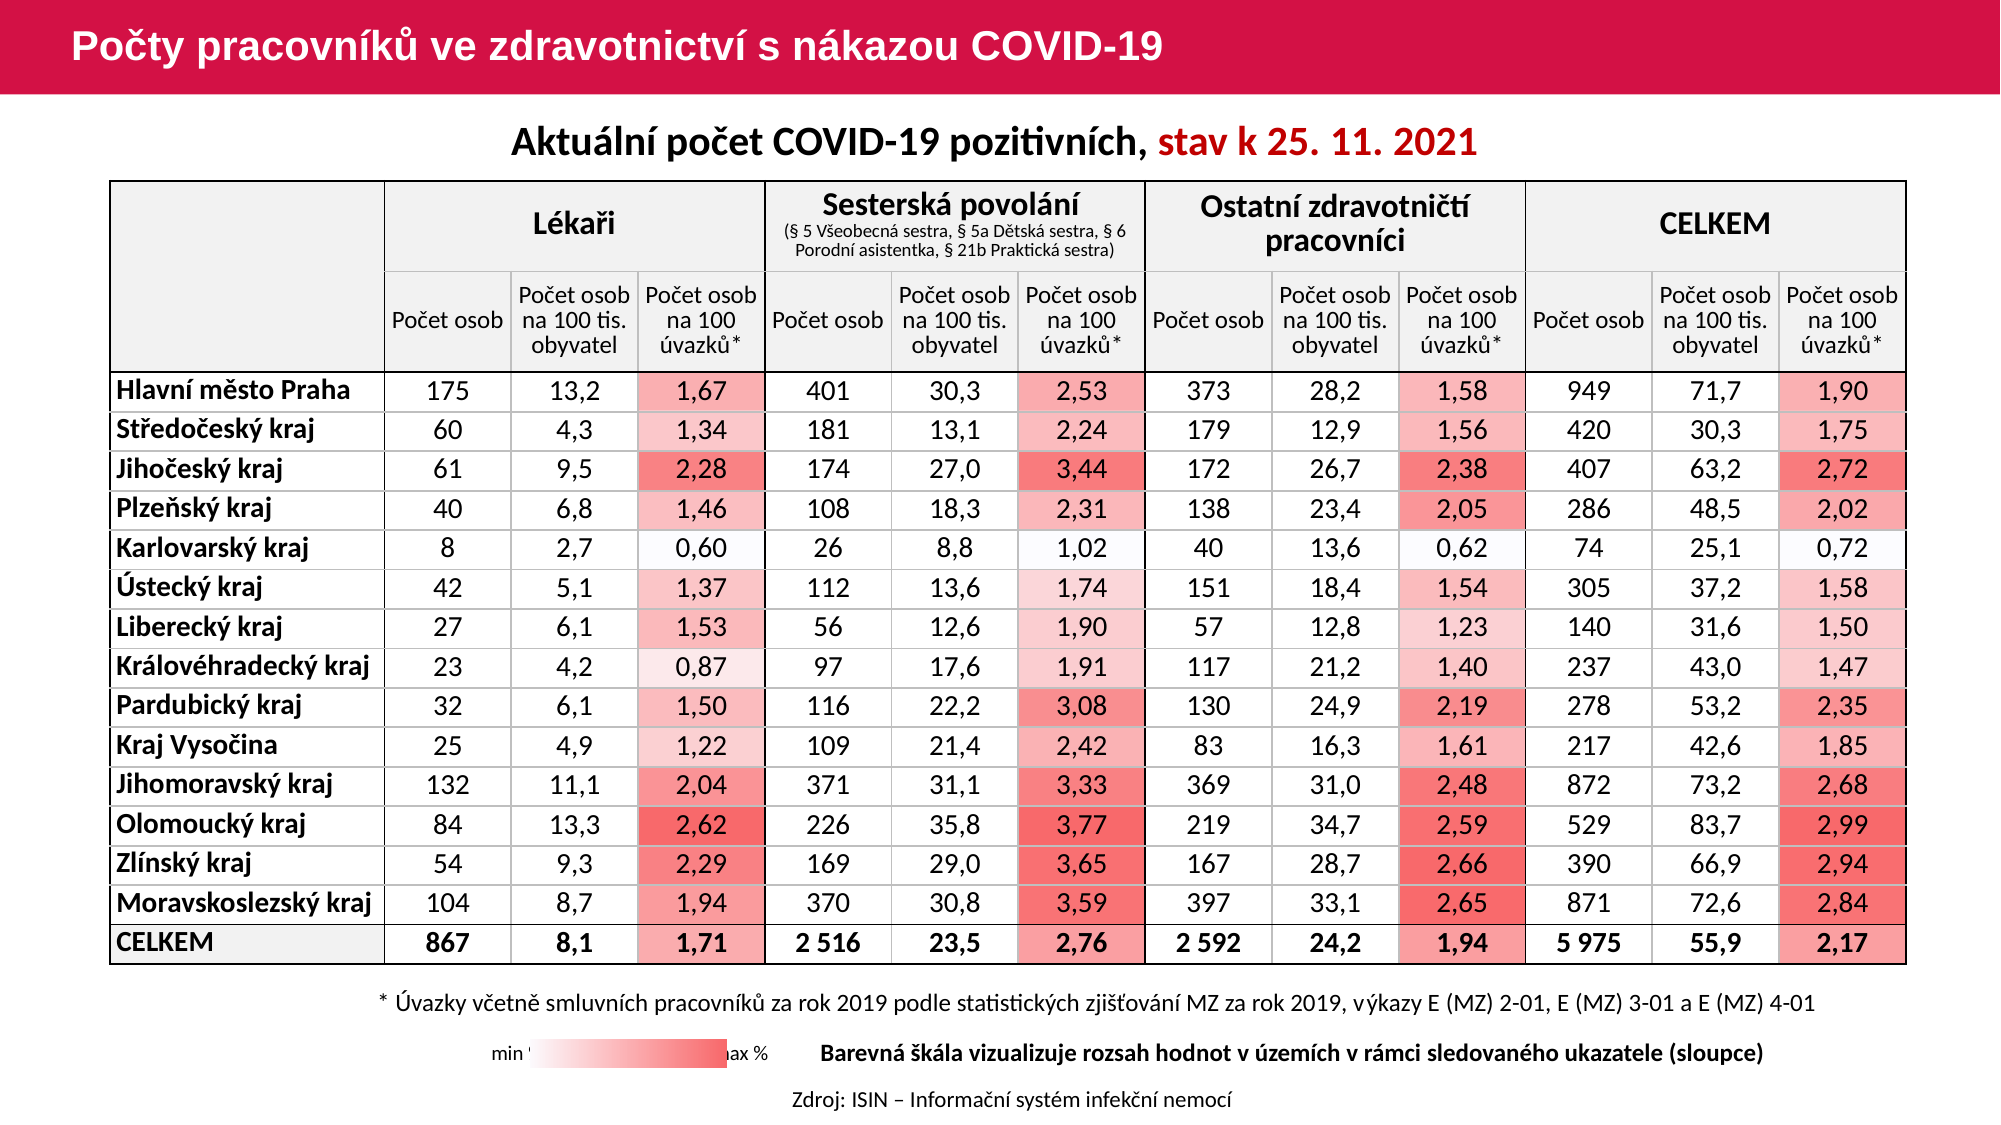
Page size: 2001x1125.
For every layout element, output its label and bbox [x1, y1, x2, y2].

table_cell [766, 373, 891, 411]
table_cell [512, 807, 637, 845]
table_cell [385, 847, 510, 884]
table_cell [639, 847, 764, 884]
table_header [1146, 182, 1525, 271]
table_cell [1400, 886, 1525, 924]
title [56, 0, 1287, 95]
table_cell [111, 492, 384, 529]
table_cell [1780, 531, 1905, 569]
table_cell [1273, 807, 1398, 845]
table_cell [512, 452, 637, 490]
table_cell [892, 847, 1017, 884]
table_cell [1780, 925, 1905, 963]
table_cell [766, 886, 891, 924]
table_cell [111, 886, 384, 924]
table_cell [1273, 570, 1398, 608]
table_cell [111, 413, 384, 450]
table_cell [892, 728, 1017, 766]
table_cell [1653, 689, 1778, 726]
table_cell [1019, 570, 1144, 608]
table_cell [1273, 272, 1398, 371]
table_cell [892, 807, 1017, 845]
table_cell [1400, 570, 1525, 608]
table_cell [512, 373, 637, 411]
table_cell [1273, 373, 1398, 411]
table_cell [1400, 452, 1525, 490]
table_cell [766, 610, 891, 648]
table_cell [111, 373, 384, 411]
table_cell [1526, 847, 1651, 884]
table_cell [111, 807, 384, 845]
table_cell [892, 492, 1017, 529]
table_cell [512, 768, 637, 805]
table_cell [766, 689, 891, 726]
table_cell [1400, 492, 1525, 529]
table_cell [1273, 886, 1398, 924]
table_cell [1400, 610, 1525, 648]
table_cell [639, 531, 764, 569]
table_cell [1146, 807, 1271, 845]
table_cell [1780, 728, 1905, 766]
table_cell [111, 610, 384, 648]
table_cell [766, 768, 891, 805]
table_header [385, 182, 764, 271]
table_cell [1780, 272, 1905, 371]
table_cell [1400, 649, 1525, 687]
table_cell [1019, 373, 1144, 411]
table_cell [1526, 807, 1651, 845]
table_cell [111, 689, 384, 726]
table_cell [1653, 492, 1778, 529]
table_cell [1146, 886, 1271, 924]
table_cell [639, 925, 764, 963]
table_cell [1653, 649, 1778, 687]
table_cell [1780, 373, 1905, 411]
table_cell [1019, 452, 1144, 490]
table_cell [1273, 492, 1398, 529]
table_cell [1653, 925, 1778, 963]
table_cell [1526, 728, 1651, 766]
table_cell [1526, 373, 1651, 411]
table_cell [1526, 610, 1651, 648]
table_cell [1146, 689, 1271, 726]
table_cell [1273, 768, 1398, 805]
table_cell [1400, 413, 1525, 450]
table_cell [1273, 531, 1398, 569]
table_cell [1526, 531, 1651, 569]
table_cell [1526, 413, 1651, 450]
table_cell [1400, 925, 1525, 963]
table_cell [385, 373, 510, 411]
table_cell [385, 272, 510, 371]
table_cell [1780, 452, 1905, 490]
table_cell [111, 570, 384, 608]
table_cell [1653, 272, 1778, 371]
table_cell [1780, 847, 1905, 884]
table_cell [766, 452, 891, 490]
table_cell [1526, 570, 1651, 608]
table_cell [1400, 847, 1525, 884]
table_cell [639, 886, 764, 924]
table_cell [1146, 531, 1271, 569]
table_cell [385, 531, 510, 569]
table_cell [1273, 847, 1398, 884]
text_box [490, 1077, 1535, 1120]
table_cell [385, 925, 510, 963]
table_cell [892, 649, 1017, 687]
table_cell [1400, 689, 1525, 726]
table_cell [639, 728, 764, 766]
table_cell [639, 807, 764, 845]
table_cell [892, 452, 1017, 490]
table_cell [766, 492, 891, 529]
table_cell [1273, 413, 1398, 450]
table_cell [639, 272, 764, 371]
table_cell [385, 570, 510, 608]
table_cell [892, 886, 1017, 924]
table_cell [639, 649, 764, 687]
table_cell [1780, 492, 1905, 529]
table_cell [1019, 492, 1144, 529]
table_cell [766, 272, 891, 371]
table_cell [892, 689, 1017, 726]
table_cell [1019, 728, 1144, 766]
table_cell [1780, 768, 1905, 805]
table_cell [892, 373, 1017, 411]
table_cell [1273, 689, 1398, 726]
table_cell [1526, 689, 1651, 726]
table_cell [639, 610, 764, 648]
table_cell [766, 807, 891, 845]
text_box [99, 106, 1900, 171]
table_cell [385, 649, 510, 687]
table_cell [1780, 807, 1905, 845]
table_cell [1019, 886, 1144, 924]
table_cell [766, 413, 891, 450]
table_cell [1019, 413, 1144, 450]
table_cell [1273, 452, 1398, 490]
table_cell [766, 925, 891, 963]
table_cell [1653, 886, 1778, 924]
table_cell [766, 570, 891, 608]
table_cell [1526, 768, 1651, 805]
table_cell [1526, 886, 1651, 924]
table_cell [385, 689, 510, 726]
table_cell [1146, 847, 1271, 884]
table_cell [512, 649, 637, 687]
table_cell [512, 689, 637, 726]
table_cell [512, 492, 637, 529]
table_cell [892, 610, 1017, 648]
table_cell [385, 768, 510, 805]
table_cell [1400, 728, 1525, 766]
table_cell [1653, 768, 1778, 805]
table_cell [111, 925, 384, 963]
table_cell [1146, 610, 1271, 648]
table_cell [1780, 570, 1905, 608]
text_box [454, 1029, 1963, 1075]
table_cell [1780, 886, 1905, 924]
table_cell [512, 413, 637, 450]
table_cell [892, 570, 1017, 608]
table_cell [1146, 272, 1271, 371]
table_cell [1653, 728, 1778, 766]
table_cell [1526, 452, 1651, 490]
table_cell [385, 452, 510, 490]
table_cell [1146, 373, 1271, 411]
table_cell [1526, 649, 1651, 687]
table_cell [385, 492, 510, 529]
table_cell [385, 807, 510, 845]
table_cell [892, 531, 1017, 569]
table_cell [111, 847, 384, 884]
table_cell [1019, 847, 1144, 884]
table_cell [512, 272, 637, 371]
table_cell [1400, 768, 1525, 805]
table_cell [385, 610, 510, 648]
table_cell [1400, 807, 1525, 845]
table_cell [1019, 649, 1144, 687]
table_cell [1653, 413, 1778, 450]
table_cell [892, 768, 1017, 805]
table_cell [1273, 610, 1398, 648]
table_cell [1526, 492, 1651, 529]
table_cell [1019, 689, 1144, 726]
table_cell [892, 272, 1017, 371]
table_cell [1019, 807, 1144, 845]
table_header [766, 182, 1144, 271]
table_cell [639, 689, 764, 726]
table_cell [1146, 452, 1271, 490]
table_cell [1400, 272, 1525, 371]
table_cell [1400, 531, 1525, 569]
table_cell [639, 452, 764, 490]
table_cell [1273, 649, 1398, 687]
table_cell [1780, 689, 1905, 726]
table_cell [1400, 373, 1525, 411]
table_cell [766, 847, 891, 884]
table_cell [1653, 531, 1778, 569]
table_cell [1780, 413, 1905, 450]
table_cell [639, 492, 764, 529]
table_cell [766, 728, 891, 766]
table_cell [1146, 492, 1271, 529]
table_cell [892, 925, 1017, 963]
table_cell [512, 728, 637, 766]
table_cell [1653, 373, 1778, 411]
table_cell [1653, 452, 1778, 490]
table_cell [1146, 413, 1271, 450]
table_cell [512, 531, 637, 569]
table_cell [512, 610, 637, 648]
table_cell [1146, 570, 1271, 608]
table_cell [111, 728, 384, 766]
table_cell [1019, 272, 1144, 371]
table_cell [639, 373, 764, 411]
table_cell [1273, 728, 1398, 766]
table_cell [766, 649, 891, 687]
table_cell [385, 728, 510, 766]
table_cell [512, 570, 637, 608]
table_cell [512, 886, 637, 924]
table_cell [1653, 570, 1778, 608]
table_cell [1019, 610, 1144, 648]
table_cell [1653, 610, 1778, 648]
table_cell [1019, 925, 1144, 963]
table_cell [385, 886, 510, 924]
table_cell [111, 452, 384, 490]
table_header [111, 182, 384, 371]
table_cell [1019, 531, 1144, 569]
table_cell [111, 649, 384, 687]
table_cell [639, 413, 764, 450]
table_cell [1146, 925, 1271, 963]
text_box [362, 978, 1962, 1024]
table_cell [1146, 768, 1271, 805]
table_cell [1780, 649, 1905, 687]
table_cell [1146, 728, 1271, 766]
table_cell [1780, 610, 1905, 648]
table_cell [1526, 925, 1651, 963]
table_header [1526, 182, 1905, 271]
table_cell [1019, 768, 1144, 805]
table_cell [639, 570, 764, 608]
table_cell [1653, 807, 1778, 845]
table_cell [512, 925, 637, 963]
table_cell [1653, 847, 1778, 884]
table_cell [111, 531, 384, 569]
table_cell [892, 413, 1017, 450]
table_cell [1146, 649, 1271, 687]
table_cell [766, 531, 891, 569]
table_cell [1526, 272, 1651, 371]
table_cell [385, 413, 510, 450]
table_cell [512, 847, 637, 884]
table_cell [639, 768, 764, 805]
table_cell [1273, 925, 1398, 963]
table_cell [111, 768, 384, 805]
